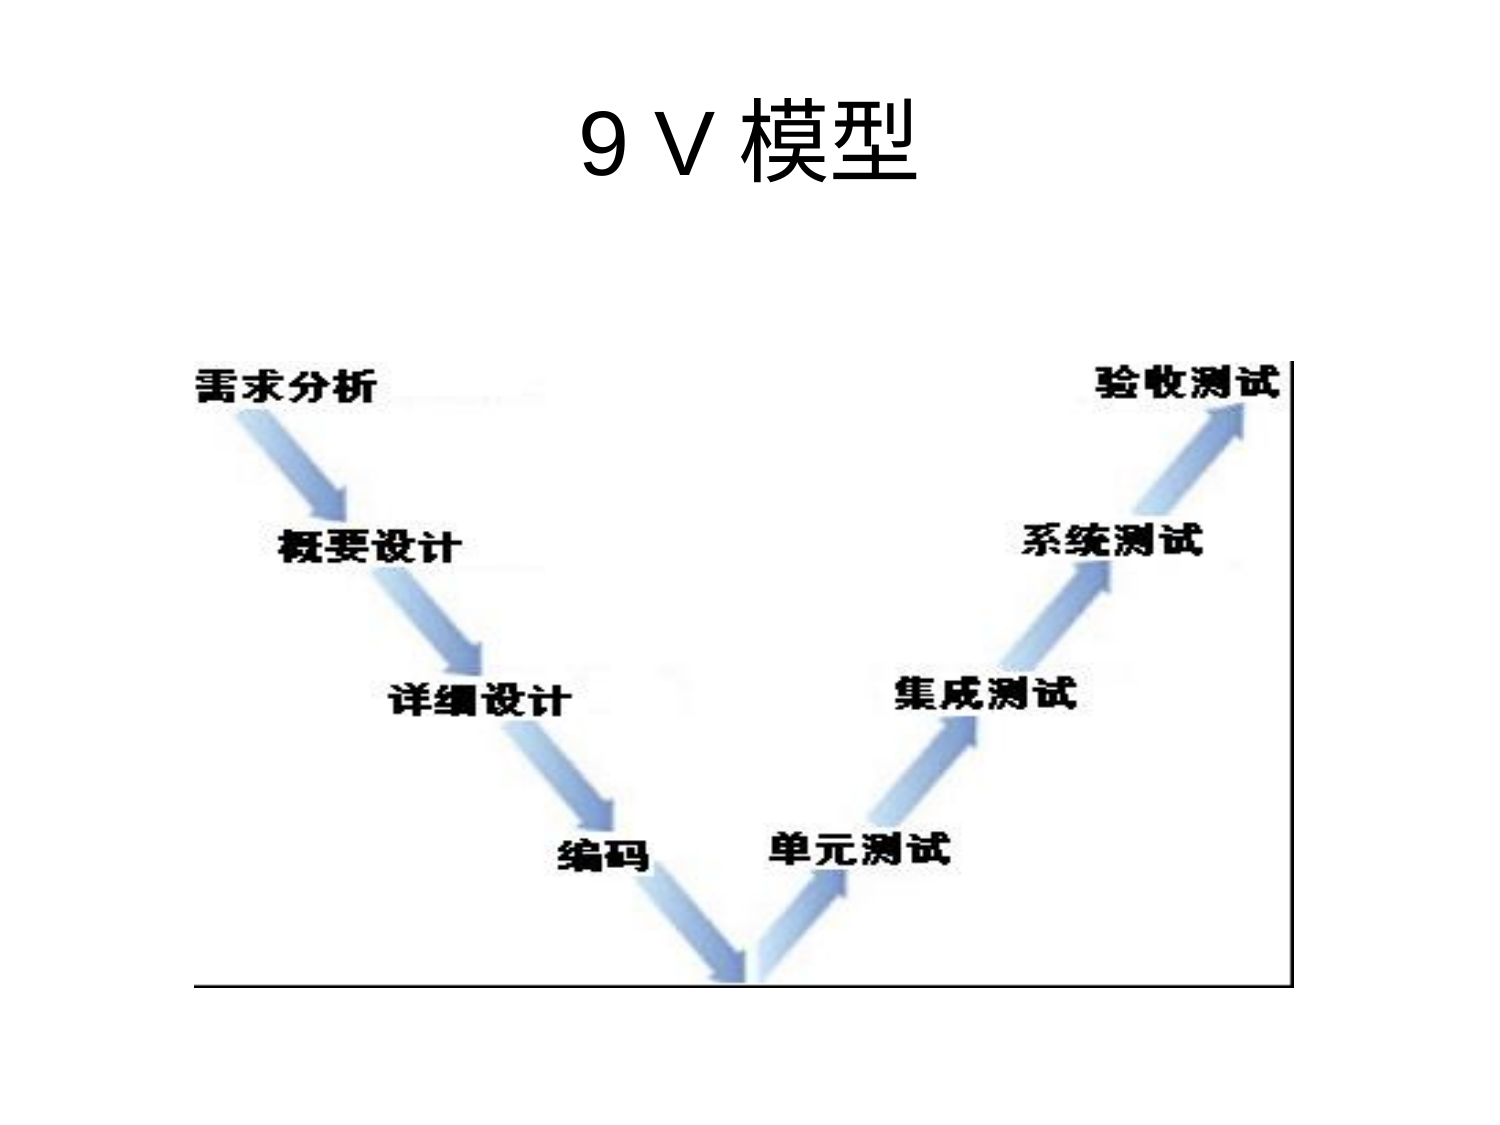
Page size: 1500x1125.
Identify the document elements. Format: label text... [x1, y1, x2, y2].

picture [194, 361, 1294, 988]
title 9 V模型 [75, 45, 1425, 233]
